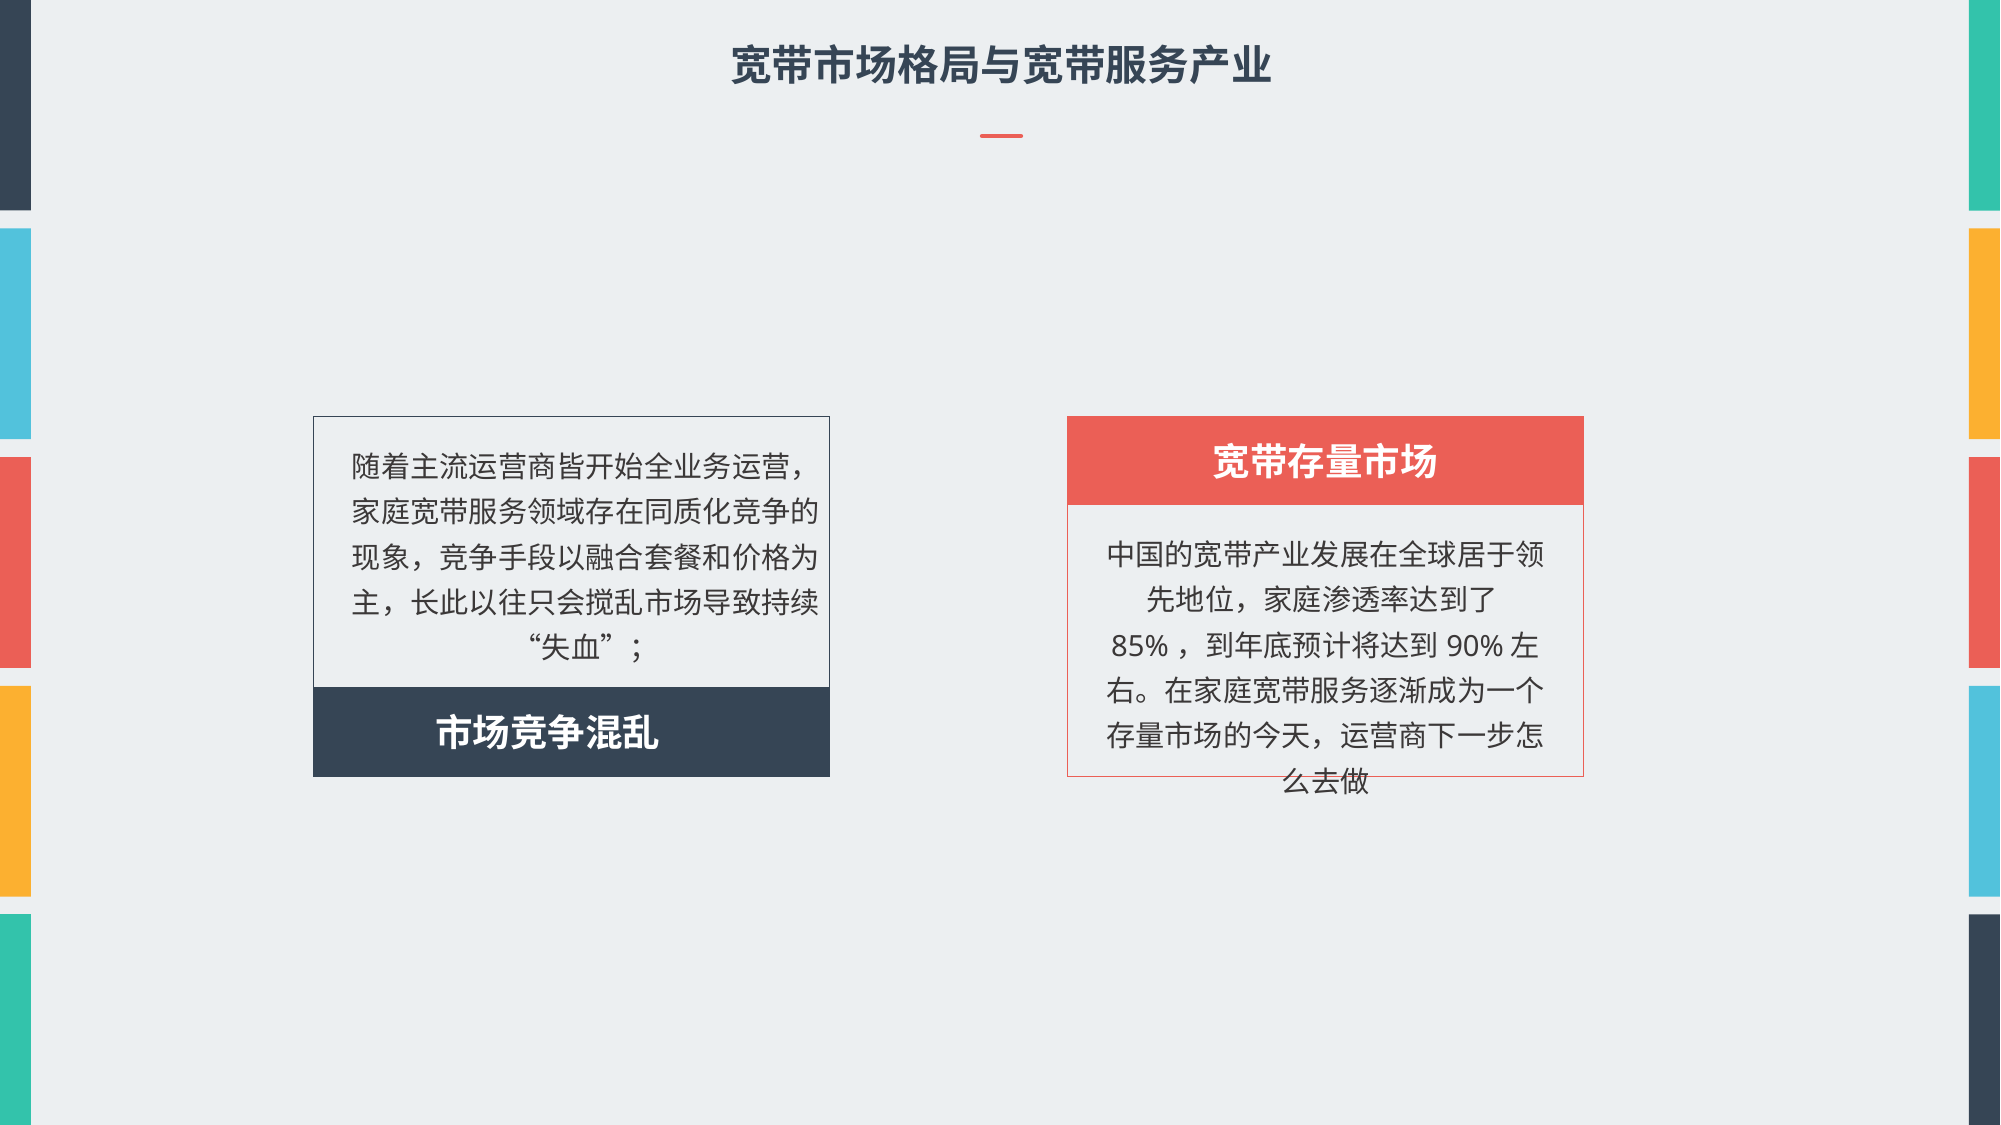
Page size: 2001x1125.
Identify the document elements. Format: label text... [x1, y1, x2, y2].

text_box [0, 457, 31, 668]
text_box [1968, 0, 2000, 211]
text_box [0, 0, 31, 211]
text_box [1067, 505, 1584, 777]
text_box [1968, 685, 2000, 897]
text_box [0, 685, 31, 897]
text_box [313, 687, 830, 777]
text_box 中国的宽带产业发展在全球居于领先地位，家庭渗透率达到了85%，到年底预计将达到90%左右。在家庭宽带服务逐渐成为一个存量市场的今天，运营商下一步怎么去做 [1085, 518, 1566, 806]
text_box [0, 914, 31, 1125]
text_box 市场竞争混乱 [420, 702, 704, 762]
text_box 宽带存量市场 [1198, 430, 1481, 490]
text_box 宽带市场格局与宽带服务产业 [715, 31, 1288, 97]
text_box [1968, 228, 2000, 440]
text_box 随着主流运营商皆开始全业务运营，家庭宽带服务领域存在同质化竞争的现象，竞争手段以融合套餐和价格为主，长此以往只会搅乱市场导致持续“失血”； [324, 430, 847, 673]
text_box [1968, 457, 2000, 668]
text_box [1968, 914, 2000, 1125]
text_box [1067, 416, 1584, 505]
text_box [0, 228, 31, 440]
text_box [313, 416, 830, 687]
